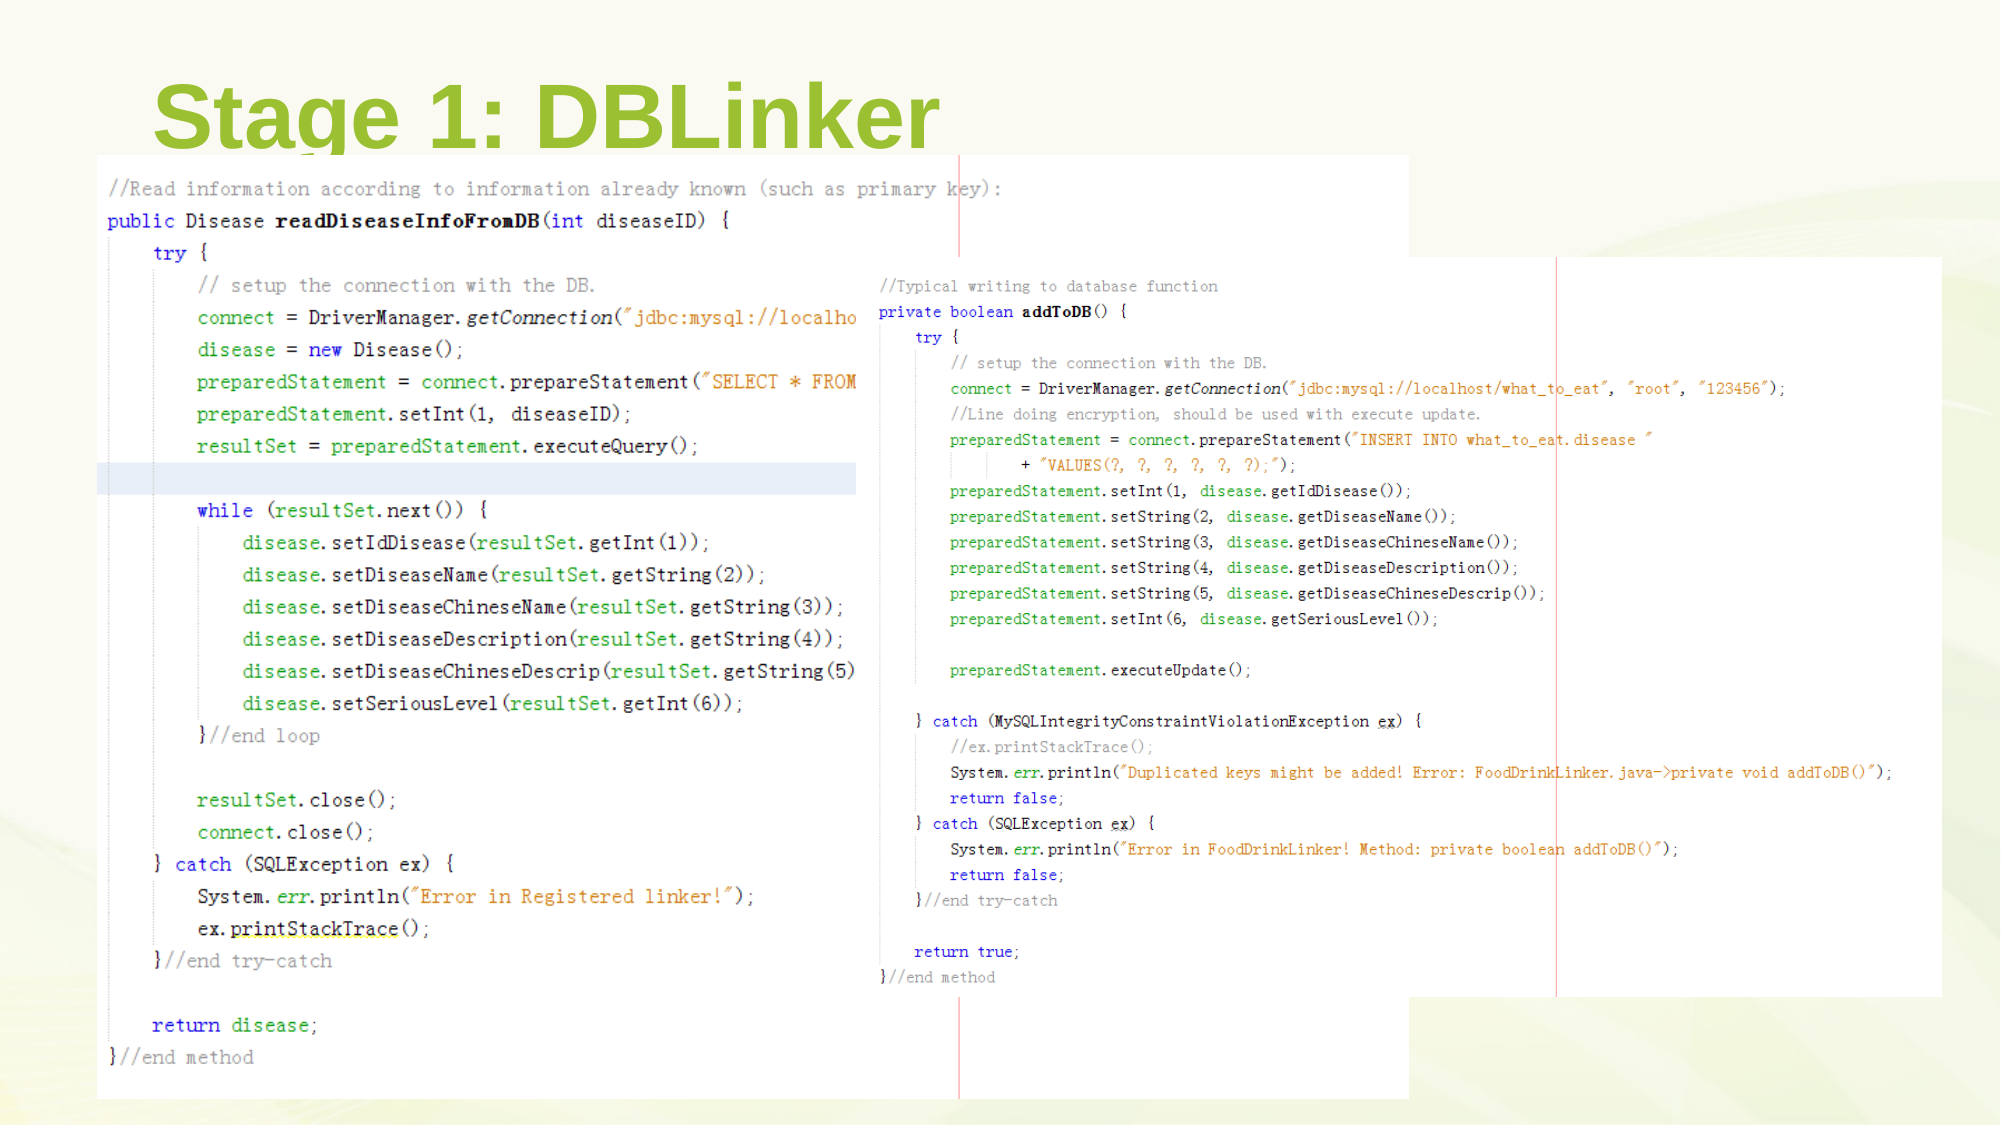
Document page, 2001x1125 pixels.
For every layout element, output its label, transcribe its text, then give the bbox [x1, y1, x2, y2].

picture [0, 0, 2001, 1125]
title Stage 1: DBLinker [137, 38, 1863, 204]
